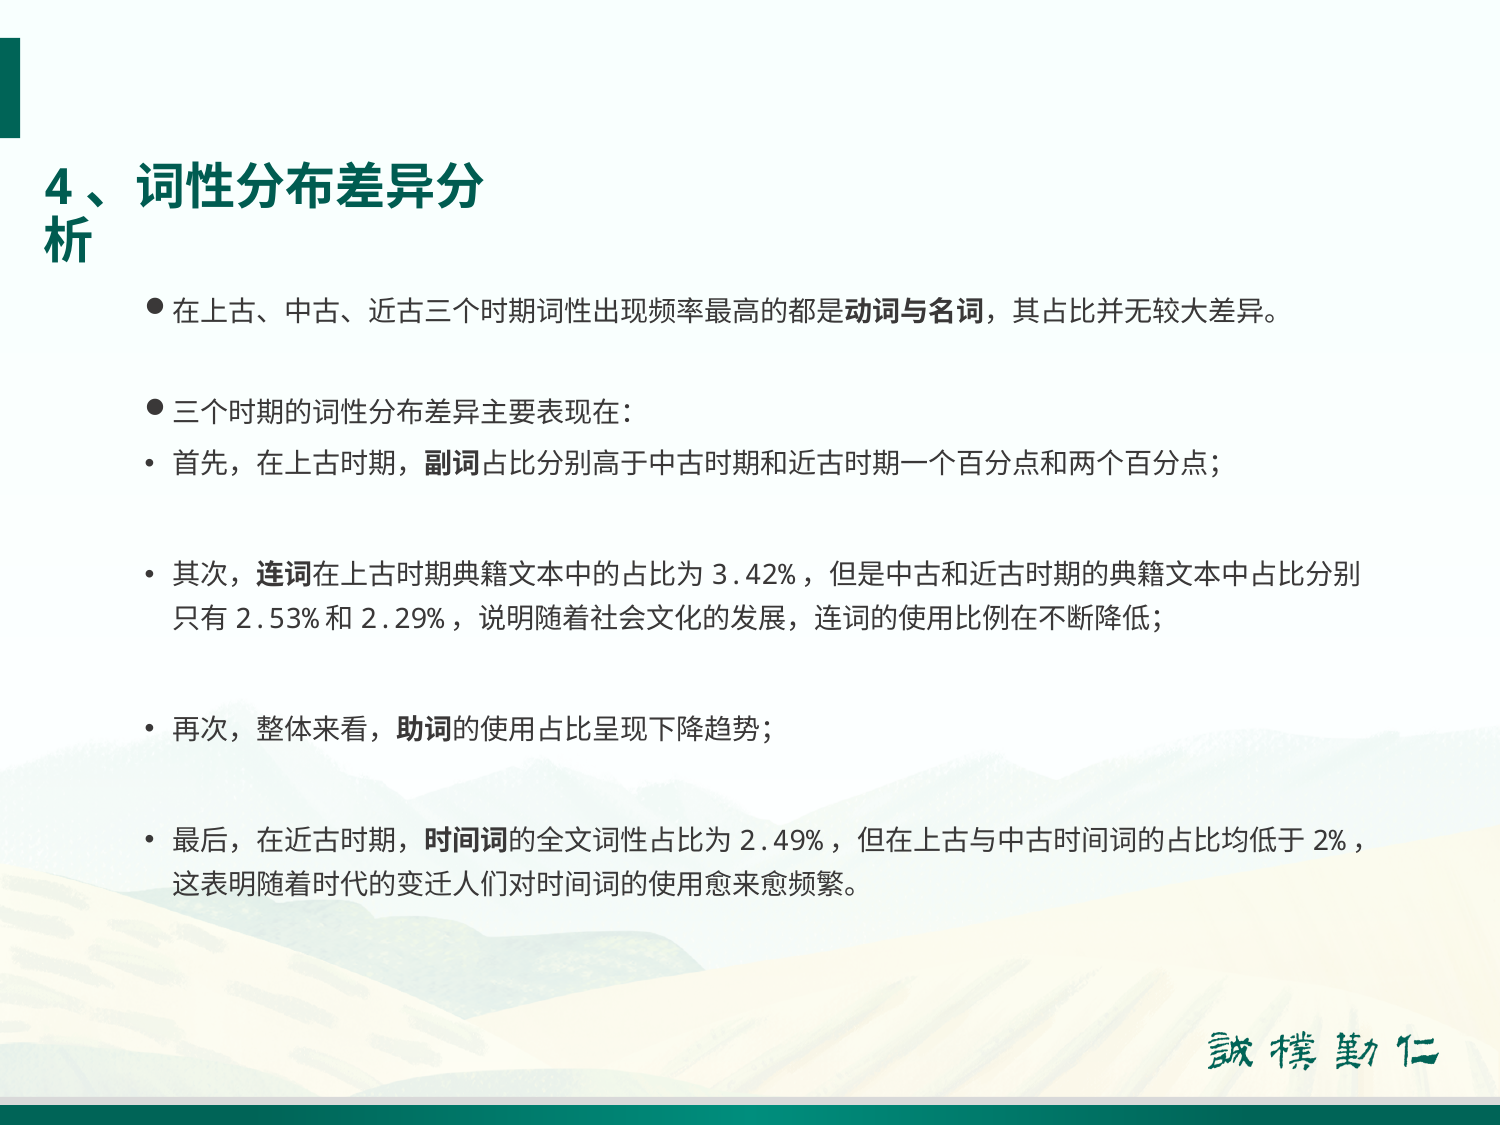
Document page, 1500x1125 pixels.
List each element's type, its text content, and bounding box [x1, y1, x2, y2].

picture [1208, 1017, 1439, 1084]
title 4、词性分布差异分析 [28, 180, 542, 251]
list 在上古、中古、近古三个时期词性出现频率最高的都是动词与名词，其占比并无较大差异。 三个时期的词性分布差异主要表现在： 首先，在上古时期，副词占比分别高于中古时期和近古时期一个百分点和两个百分点； 其次，连词在上古时期典籍文本中的占比为3.42%，但是中古和近古时期的典籍文本中占比分别只有2.53%和2.29%，说明随着社会文化的发展，连词的使用比例在不断降低； 再次，整体来看，助词的使用占比呈现下降趋势； 最后，在近古时期，时间词的全文词性占比为2.49%，但在上古与中古时间词的占比均低于2%，这表明随着时代的变迁人们对时间词的使用愈来愈频繁。 [73, 285, 1400, 943]
